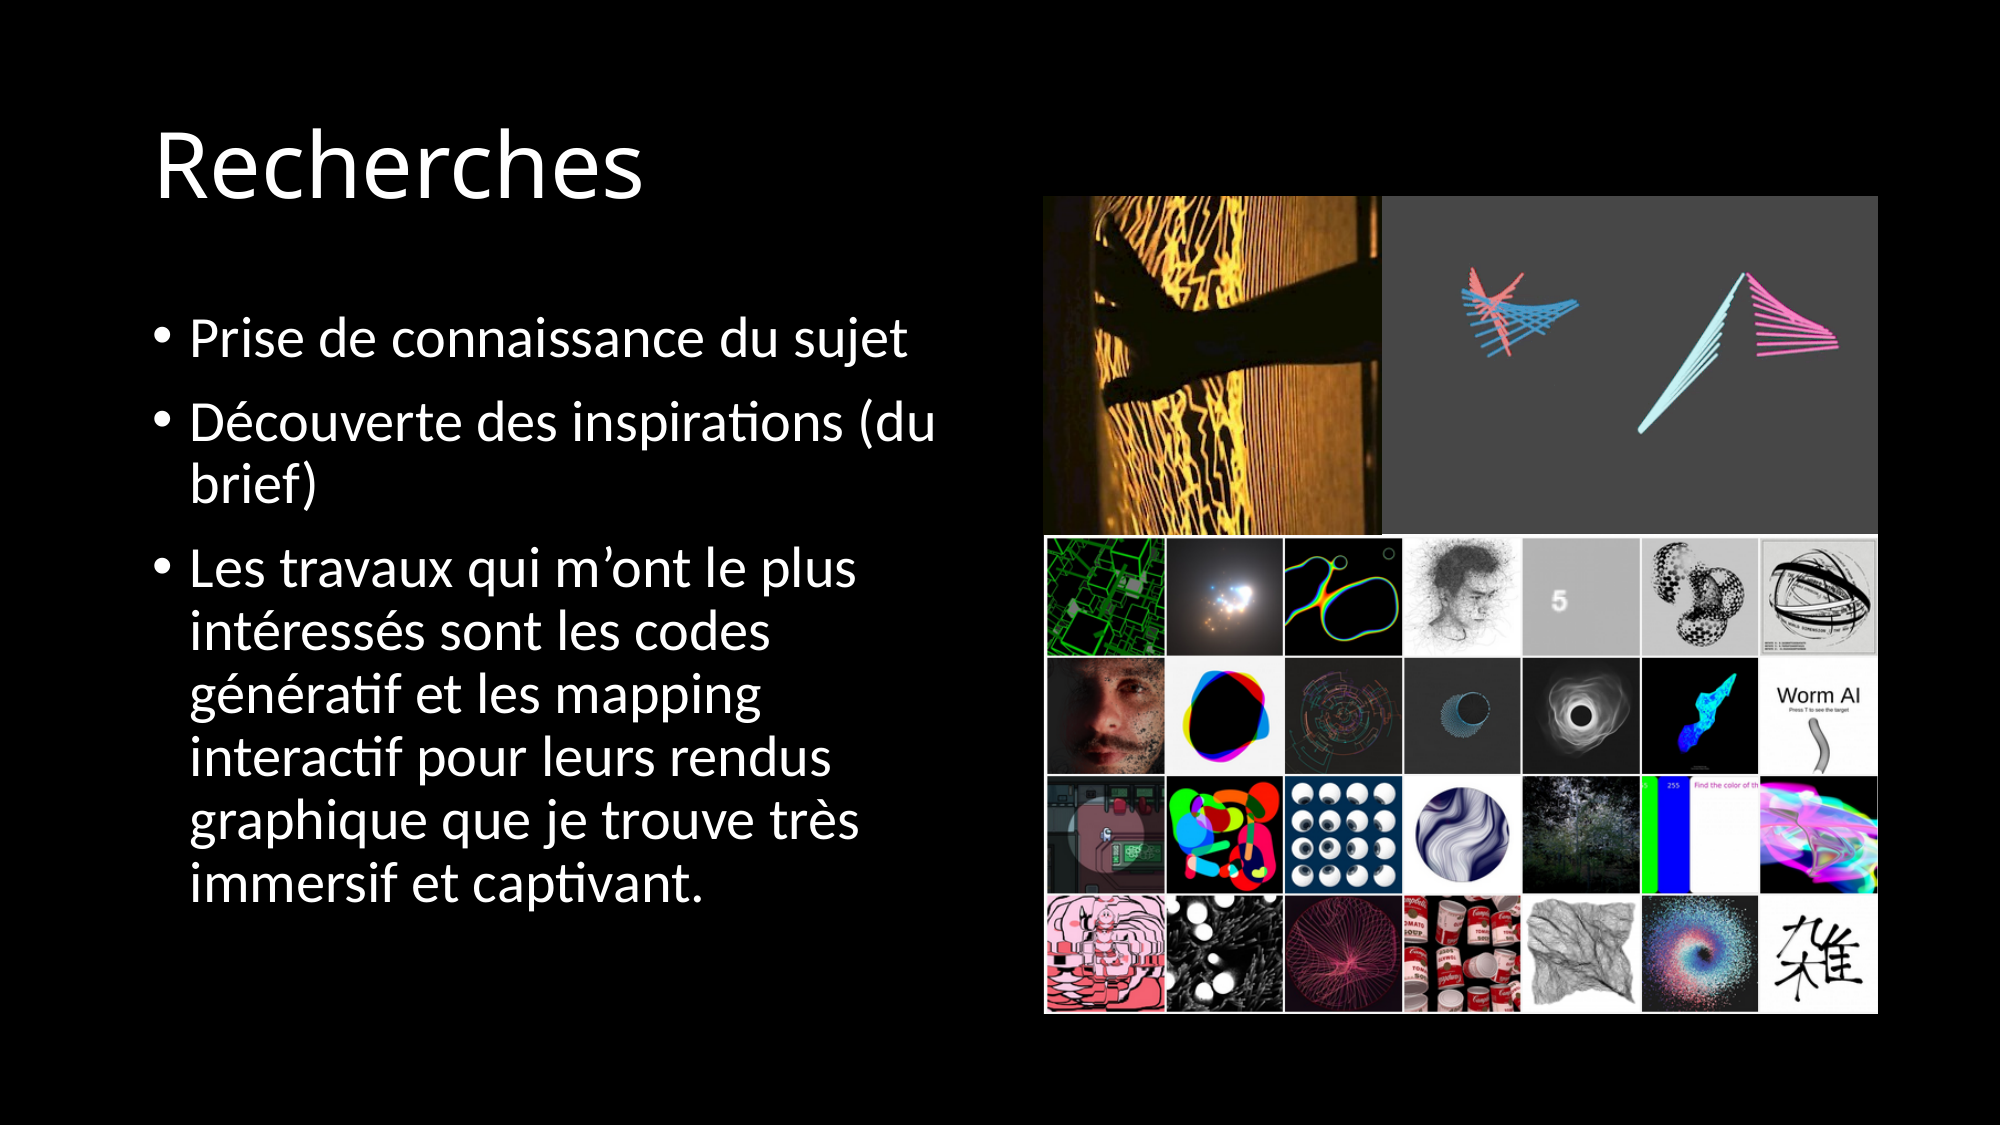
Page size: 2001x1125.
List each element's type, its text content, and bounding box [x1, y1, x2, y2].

list Prise de connaissance du sujet Découverte des inspirations (du brief) Les travaux qui m’ont le plus intéressés sont les codes génératif et les mapping interactif pour leurs rendus graphique que je trouve très immersif et captivant. [137, 299, 1000, 1014]
title Recherches [137, 59, 1863, 278]
picture [1043, 196, 1878, 1014]
